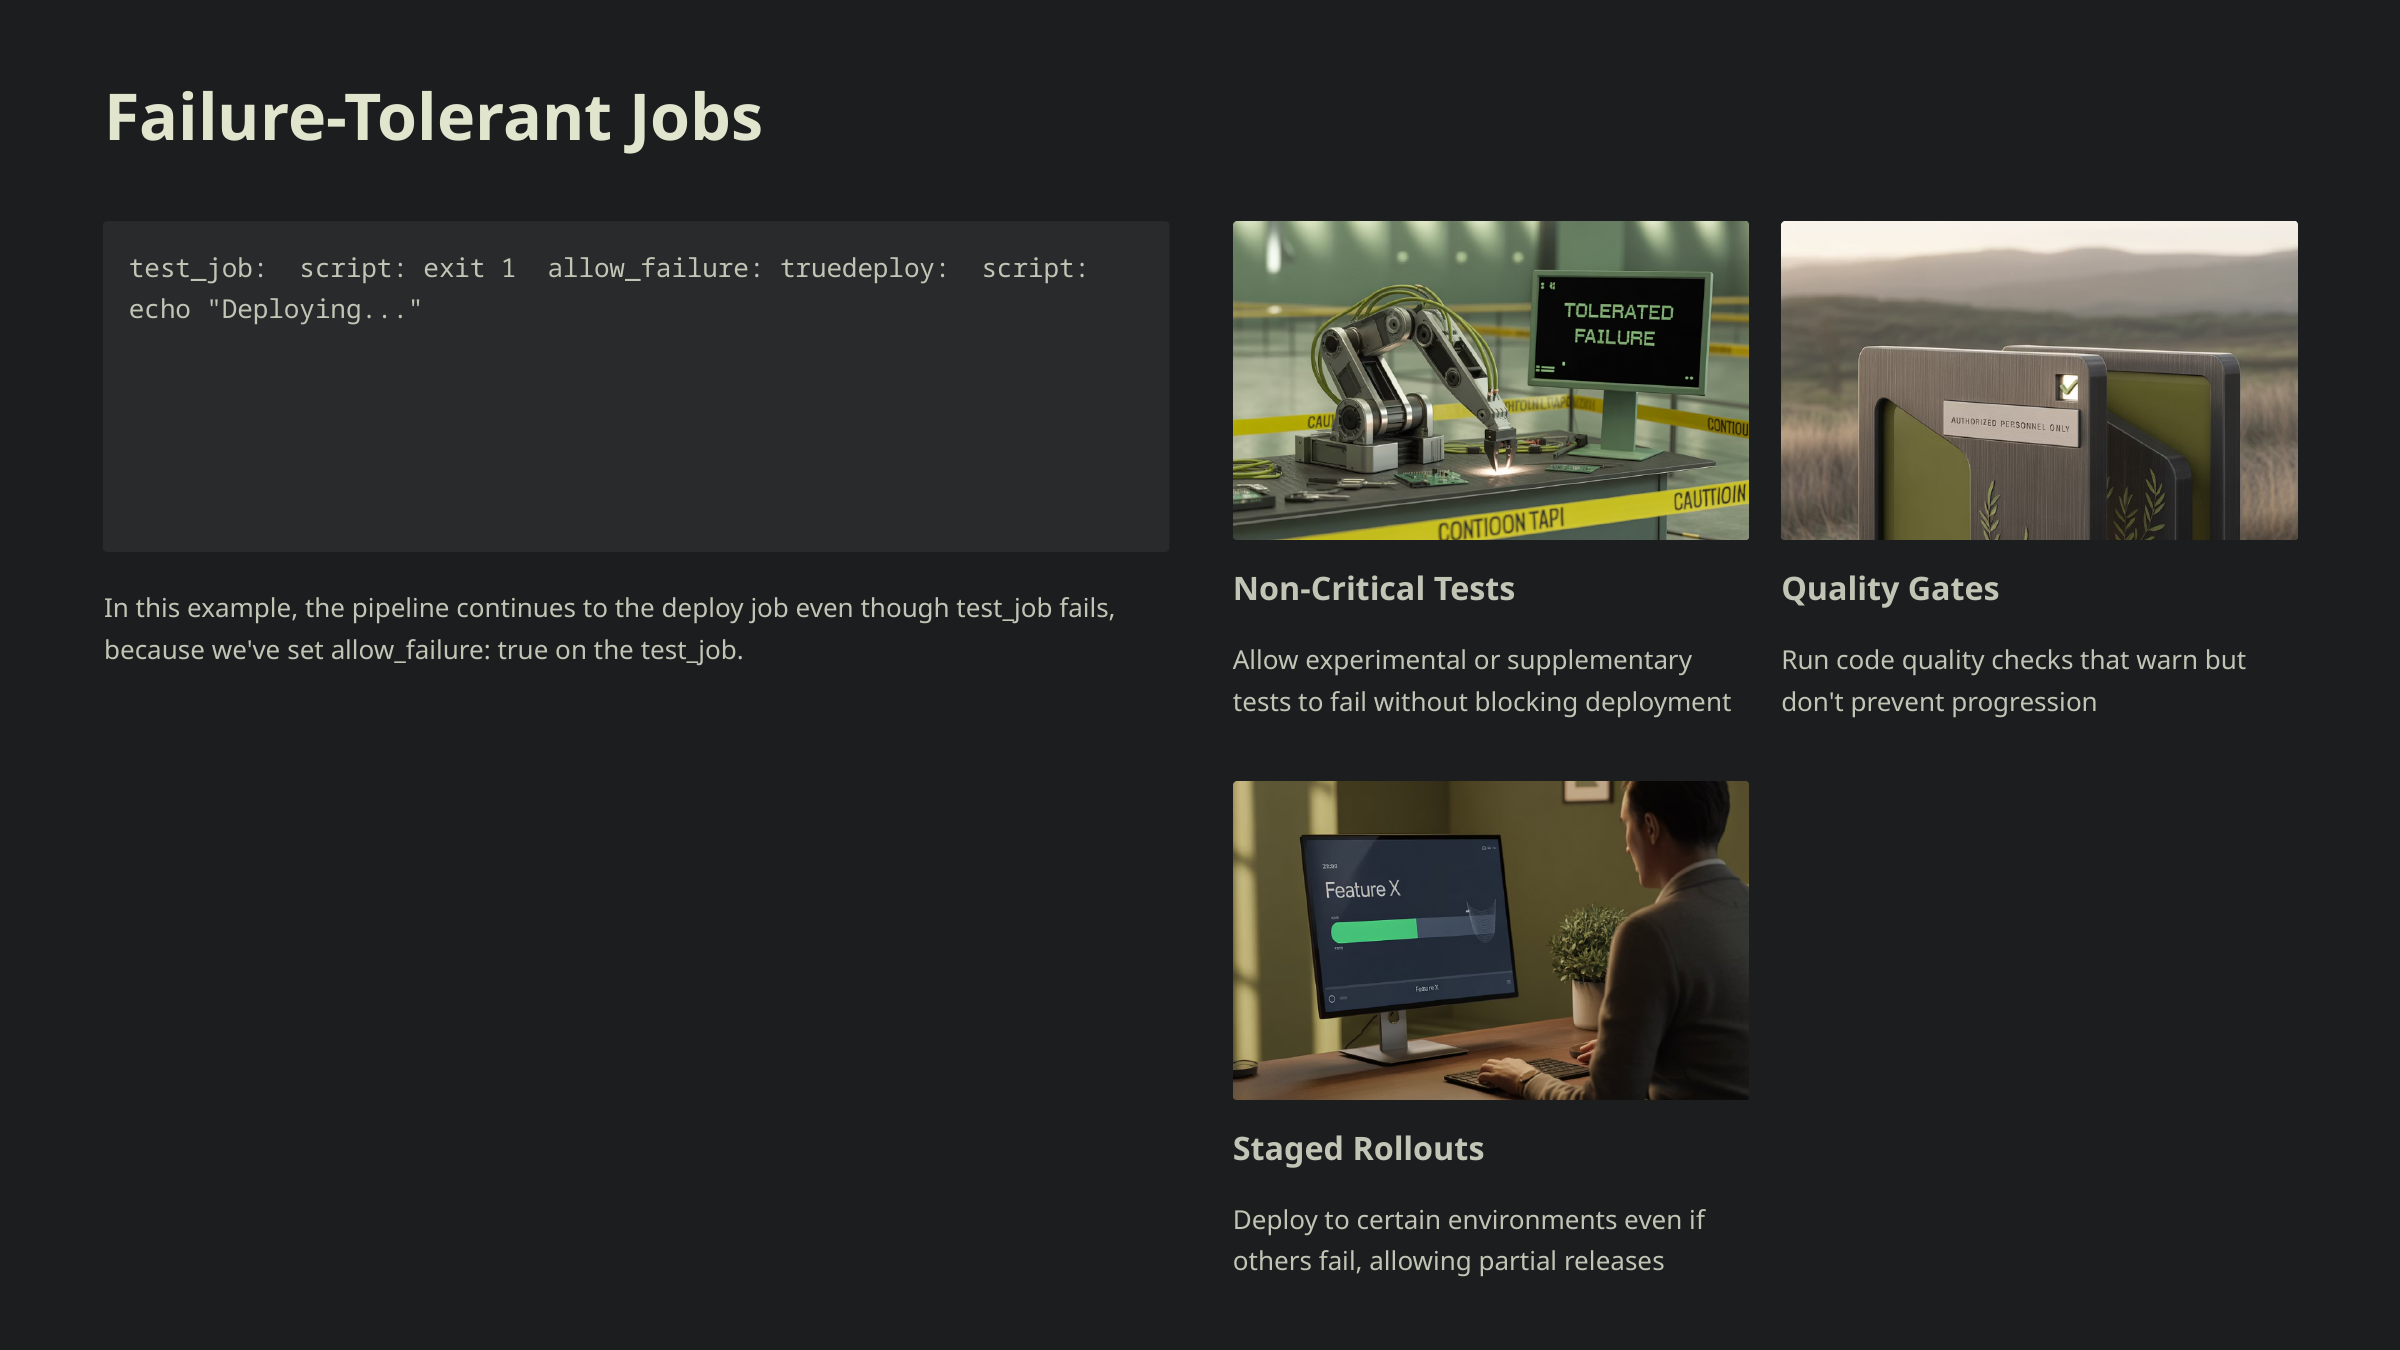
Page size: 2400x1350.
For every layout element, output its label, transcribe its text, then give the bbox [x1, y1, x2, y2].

picture [1232, 221, 1749, 541]
text_box In this example, the pipeline continues to the deploy job even though test_job fails, because we've set allow_failure: true on the test_job. [104, 581, 1169, 665]
text_box Failure-Tolerant Jobs [104, 71, 756, 153]
text_box Quality Gates [1781, 566, 2107, 607]
text_box Non-Critical Tests [1232, 566, 1559, 607]
picture [1232, 781, 1749, 1100]
text_box Staged Rollouts [1232, 1126, 1559, 1167]
text_box Deploy to certain environments even if others fail, allowing partial releases [1232, 1192, 1749, 1276]
picture [1781, 221, 2298, 541]
text_box Allow experimental or supplementary tests to fail without blocking deployment [1232, 632, 1749, 716]
text_box test_job: script: exit 1 allow_failure: truedeploy: script: echo "Deploying..." [128, 240, 1144, 533]
text_box [102, 221, 1170, 552]
text_box Run code quality checks that warn but don't prevent progression [1781, 632, 2297, 717]
